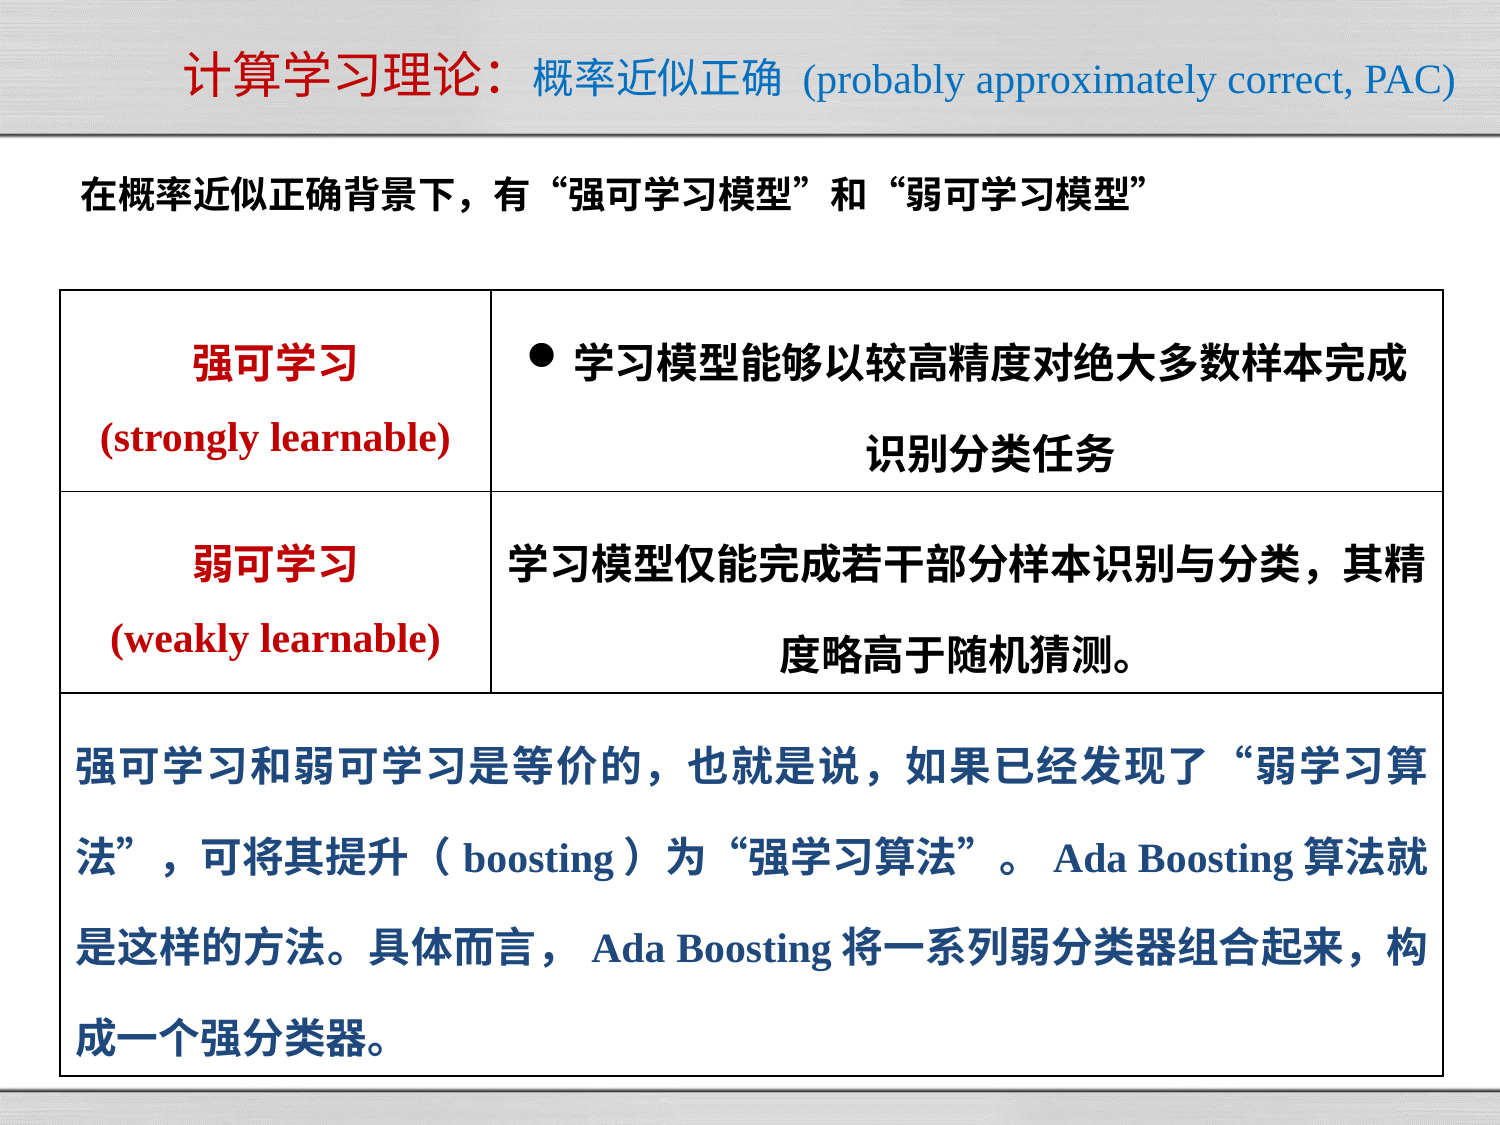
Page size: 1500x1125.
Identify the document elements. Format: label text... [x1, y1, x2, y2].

table_header 强可学习 (strongly learnable) [61, 291, 490, 491]
table_cell 强可学习和弱可学习是等价的，也就是说，如果已经发现了“弱学习算法”，可将其提升（boosting）为“强学习算法”。Ada Boosting算法就是这样的方法。具体而言，Ada Boosting将一系列弱分类器组合起来，构成一个强分类器。 [61, 694, 1442, 1075]
table_header 学习模型能够以较高精度对绝大多数样本完成识别分类任务 [492, 291, 1442, 491]
table_cell 弱可学习 (weakly learnable) [61, 492, 490, 692]
picture [0, 0, 1500, 1125]
text_box 在概率近似正确背景下，有“强可学习模型”和“弱可学习模型” [65, 164, 1184, 224]
table_cell 学习模型仅能完成若干部分样本识别与分类，其精度略高于随机猜测。 [492, 492, 1442, 692]
title 计算学习理论：概率近似正确 (probably approximately correct, PAC) [100, 40, 1500, 149]
